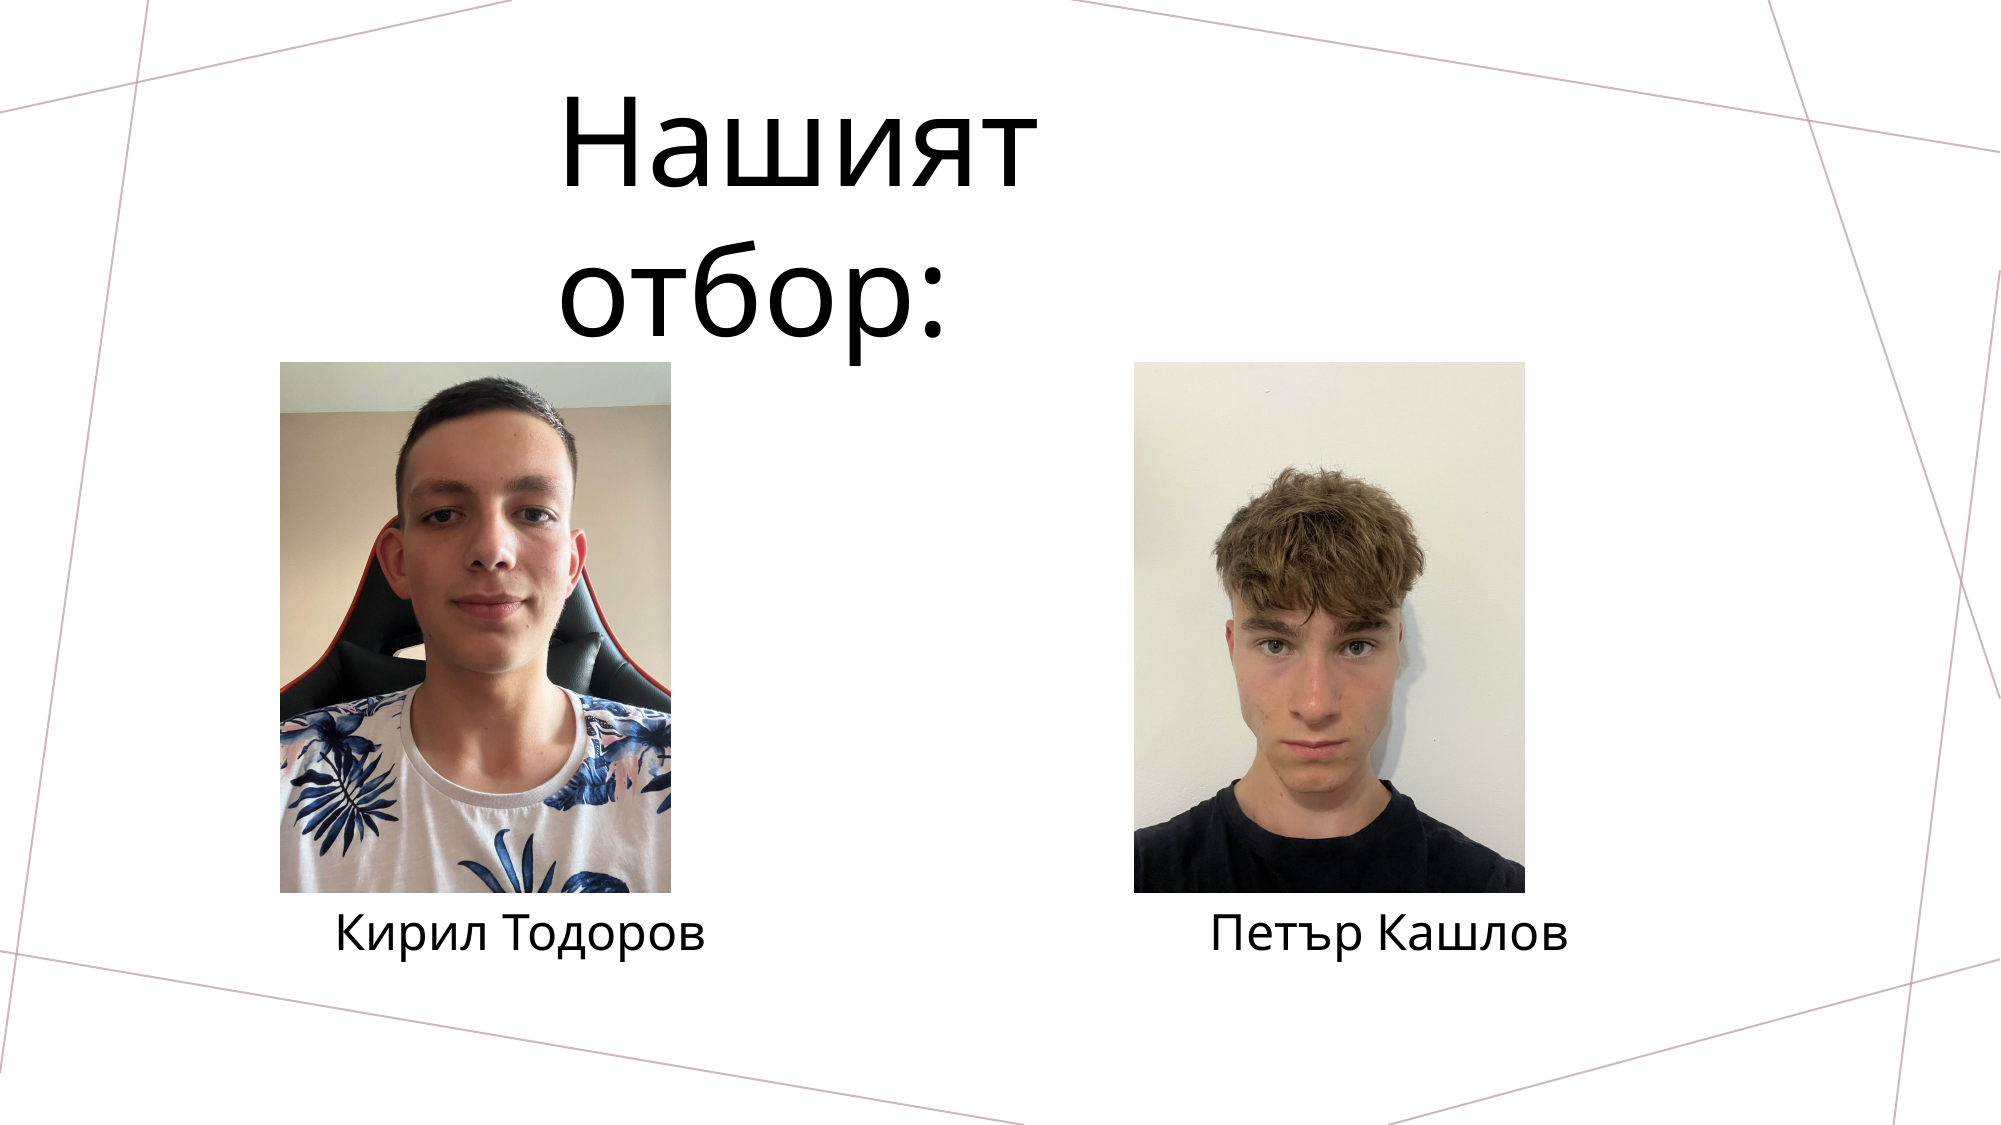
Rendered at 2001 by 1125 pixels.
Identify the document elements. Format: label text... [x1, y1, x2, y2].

text_box Нашият отбор: [540, 54, 1460, 370]
picture [1134, 362, 1525, 894]
picture [280, 362, 671, 894]
text_box Петър Кашлов [1195, 893, 1636, 968]
text_box Кирил Тодоров [319, 893, 761, 968]
